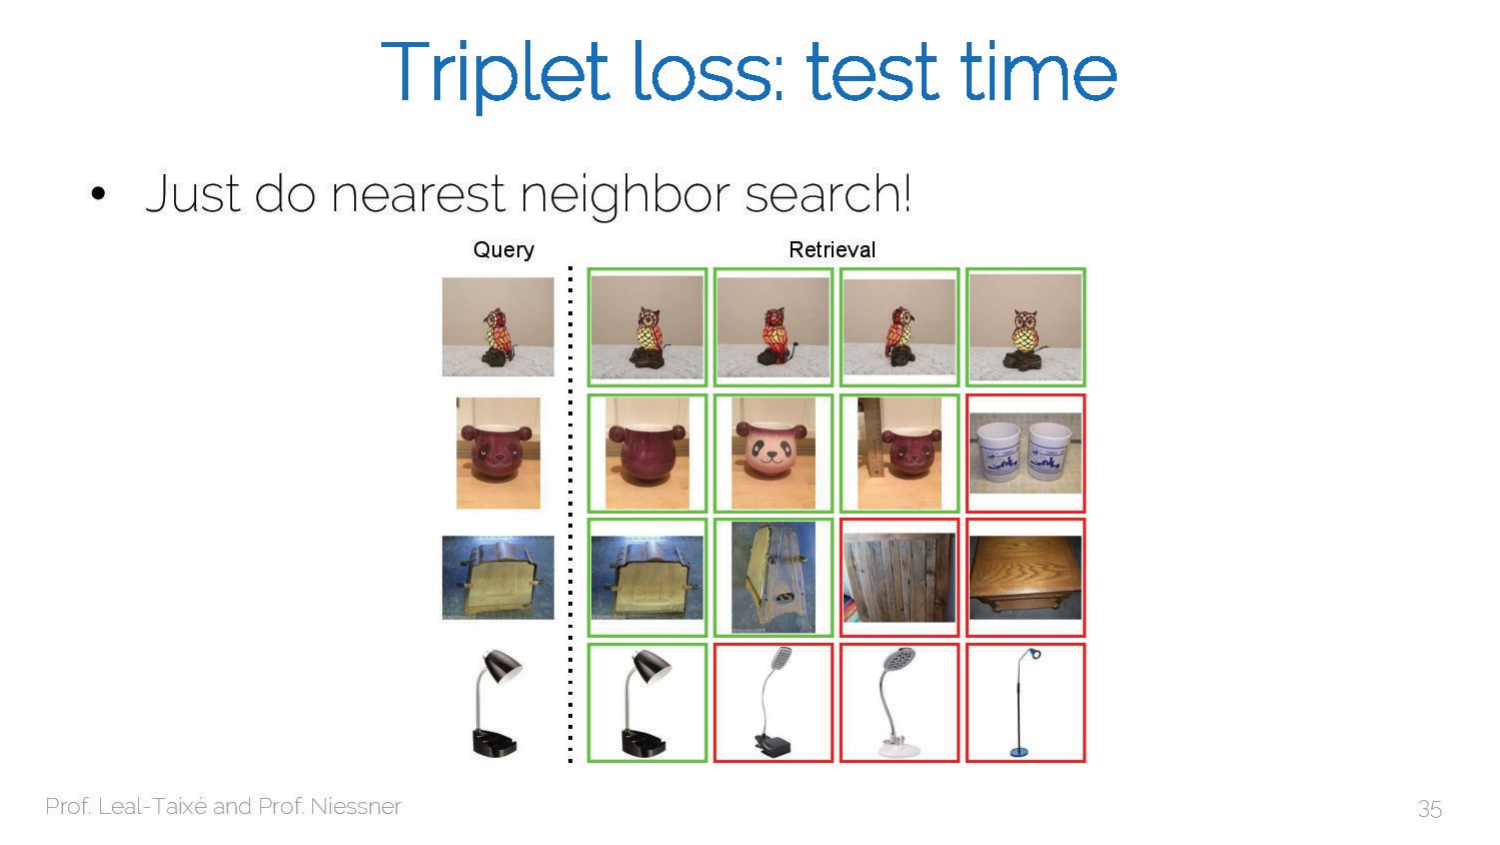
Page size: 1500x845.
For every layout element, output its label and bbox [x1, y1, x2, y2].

text_box [0, 0, 1500, 844]
